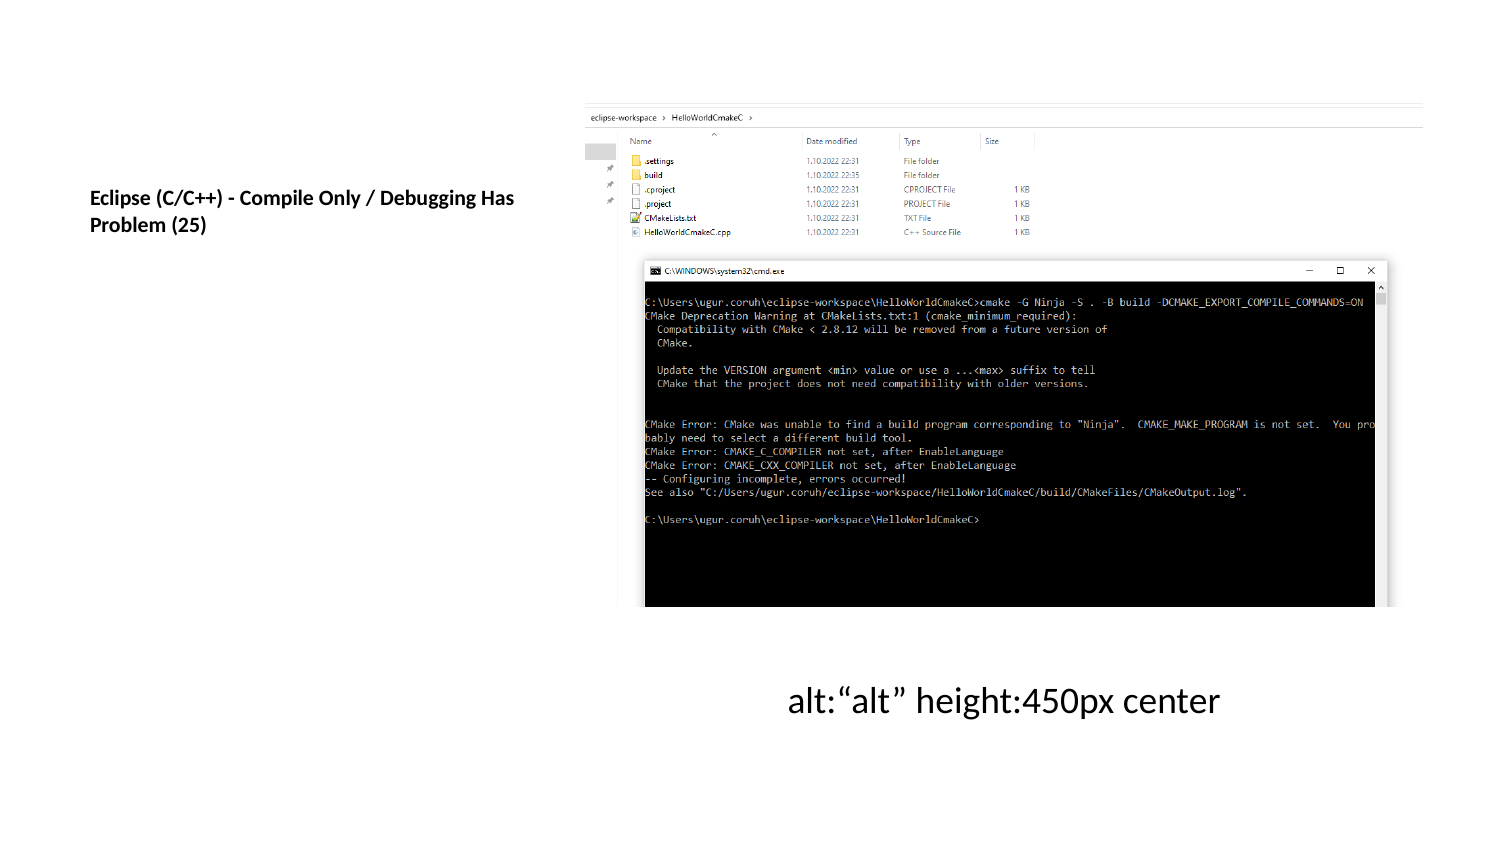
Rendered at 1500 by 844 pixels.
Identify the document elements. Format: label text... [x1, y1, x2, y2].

list Eclipse (C/C++) - Compile Only / Debugging Has Problem (25) [75, 176, 569, 754]
text_box alt:“alt” height:450px center [585, 668, 1423, 753]
picture [585, 95, 1424, 607]
